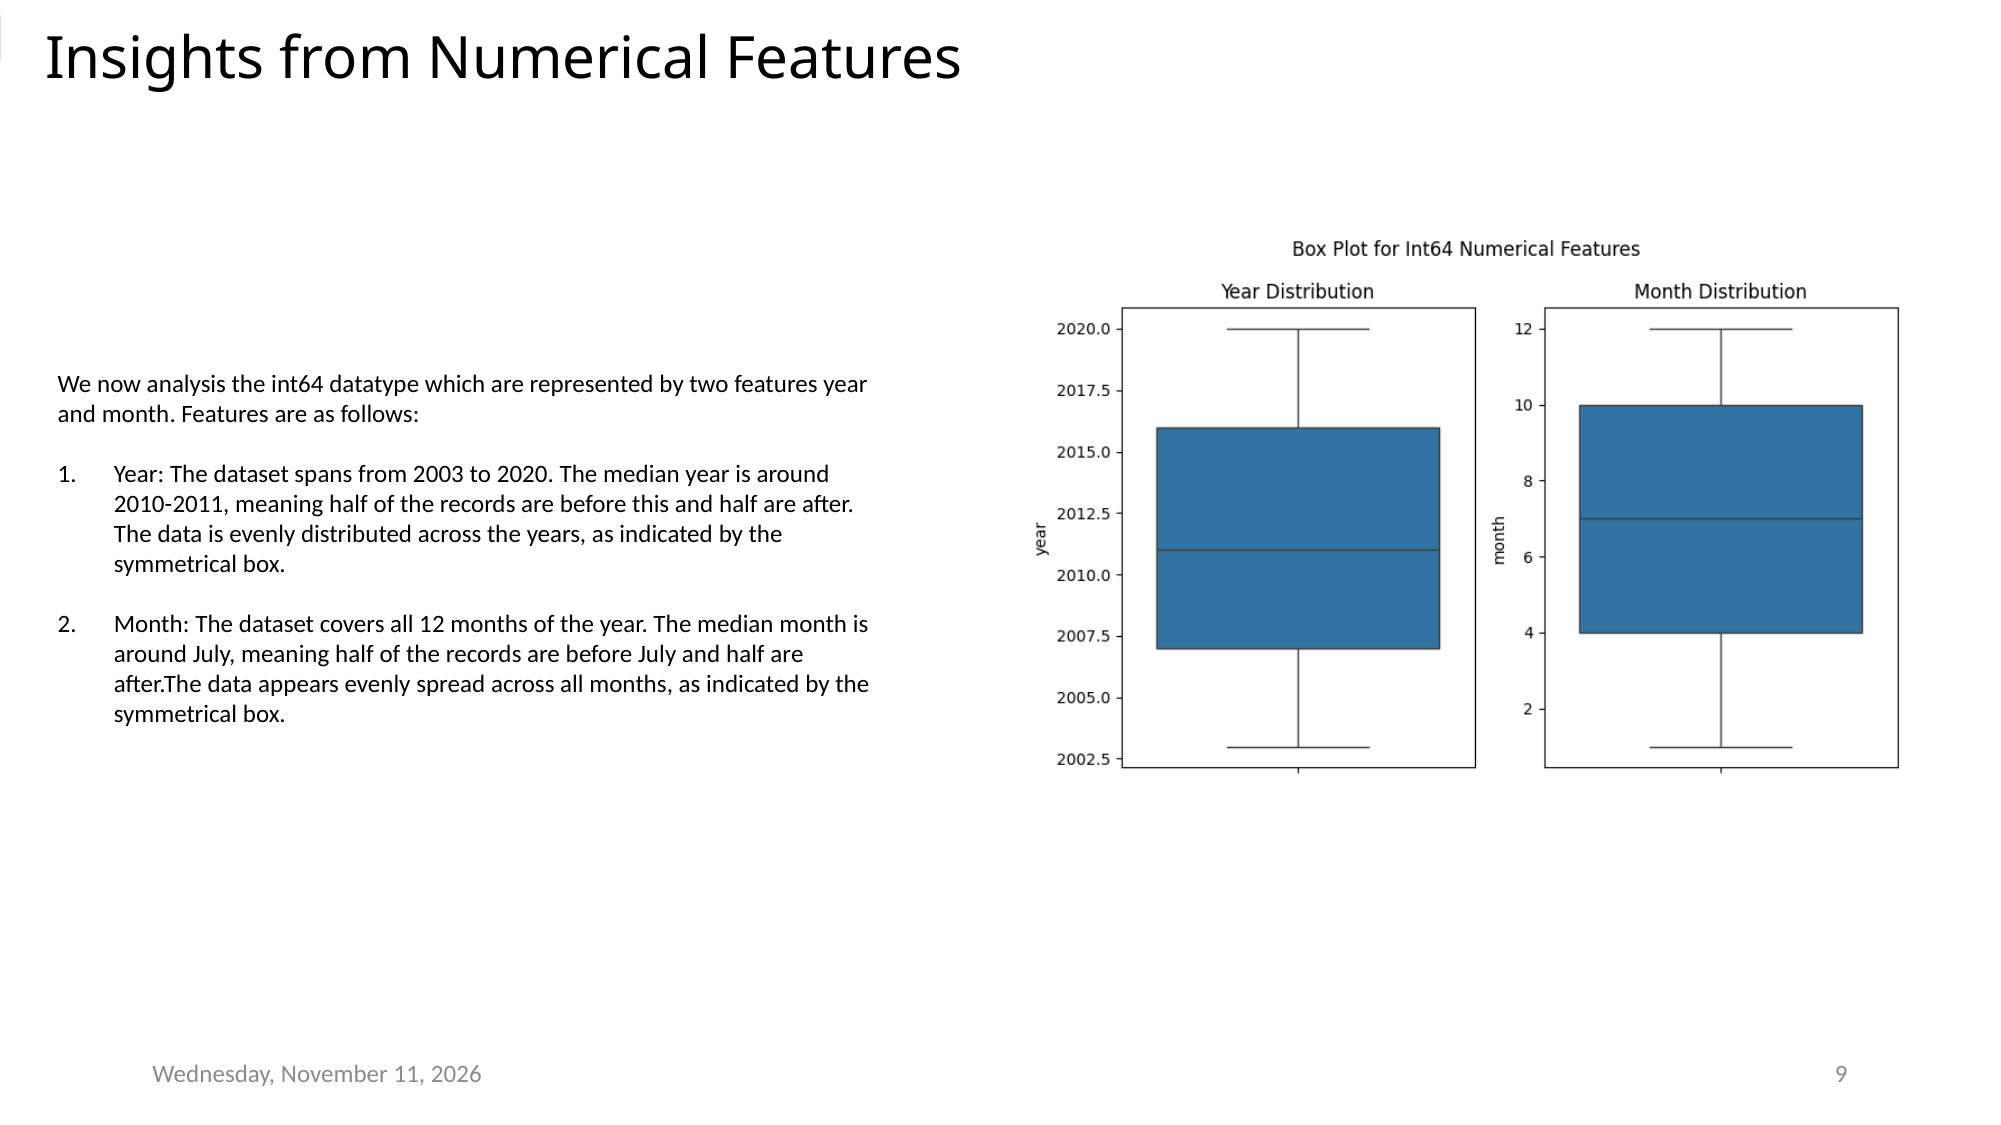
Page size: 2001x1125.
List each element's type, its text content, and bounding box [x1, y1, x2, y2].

title Insights from Numerical Features [30, 8, 1756, 112]
slide_number 9 [1412, 1042, 1863, 1103]
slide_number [137, 1042, 588, 1103]
picture [1023, 229, 1909, 784]
text_box We now analysis the int64 datatype which are represented by two features year and month. Features are as follows: Year: The dataset spans from 2003 to 2020. The median year is around 2010-2011, meaning half of the records are before this and half are after. The data is evenly distributed across the years, as indicated by the symmetrical box. Month: The dataset covers all 12 months of the year. The median month is around July, meaning half of the records are before July and half are after.The data appears evenly spread across all months, as indicated by the symmetrical box. [57, 367, 878, 728]
